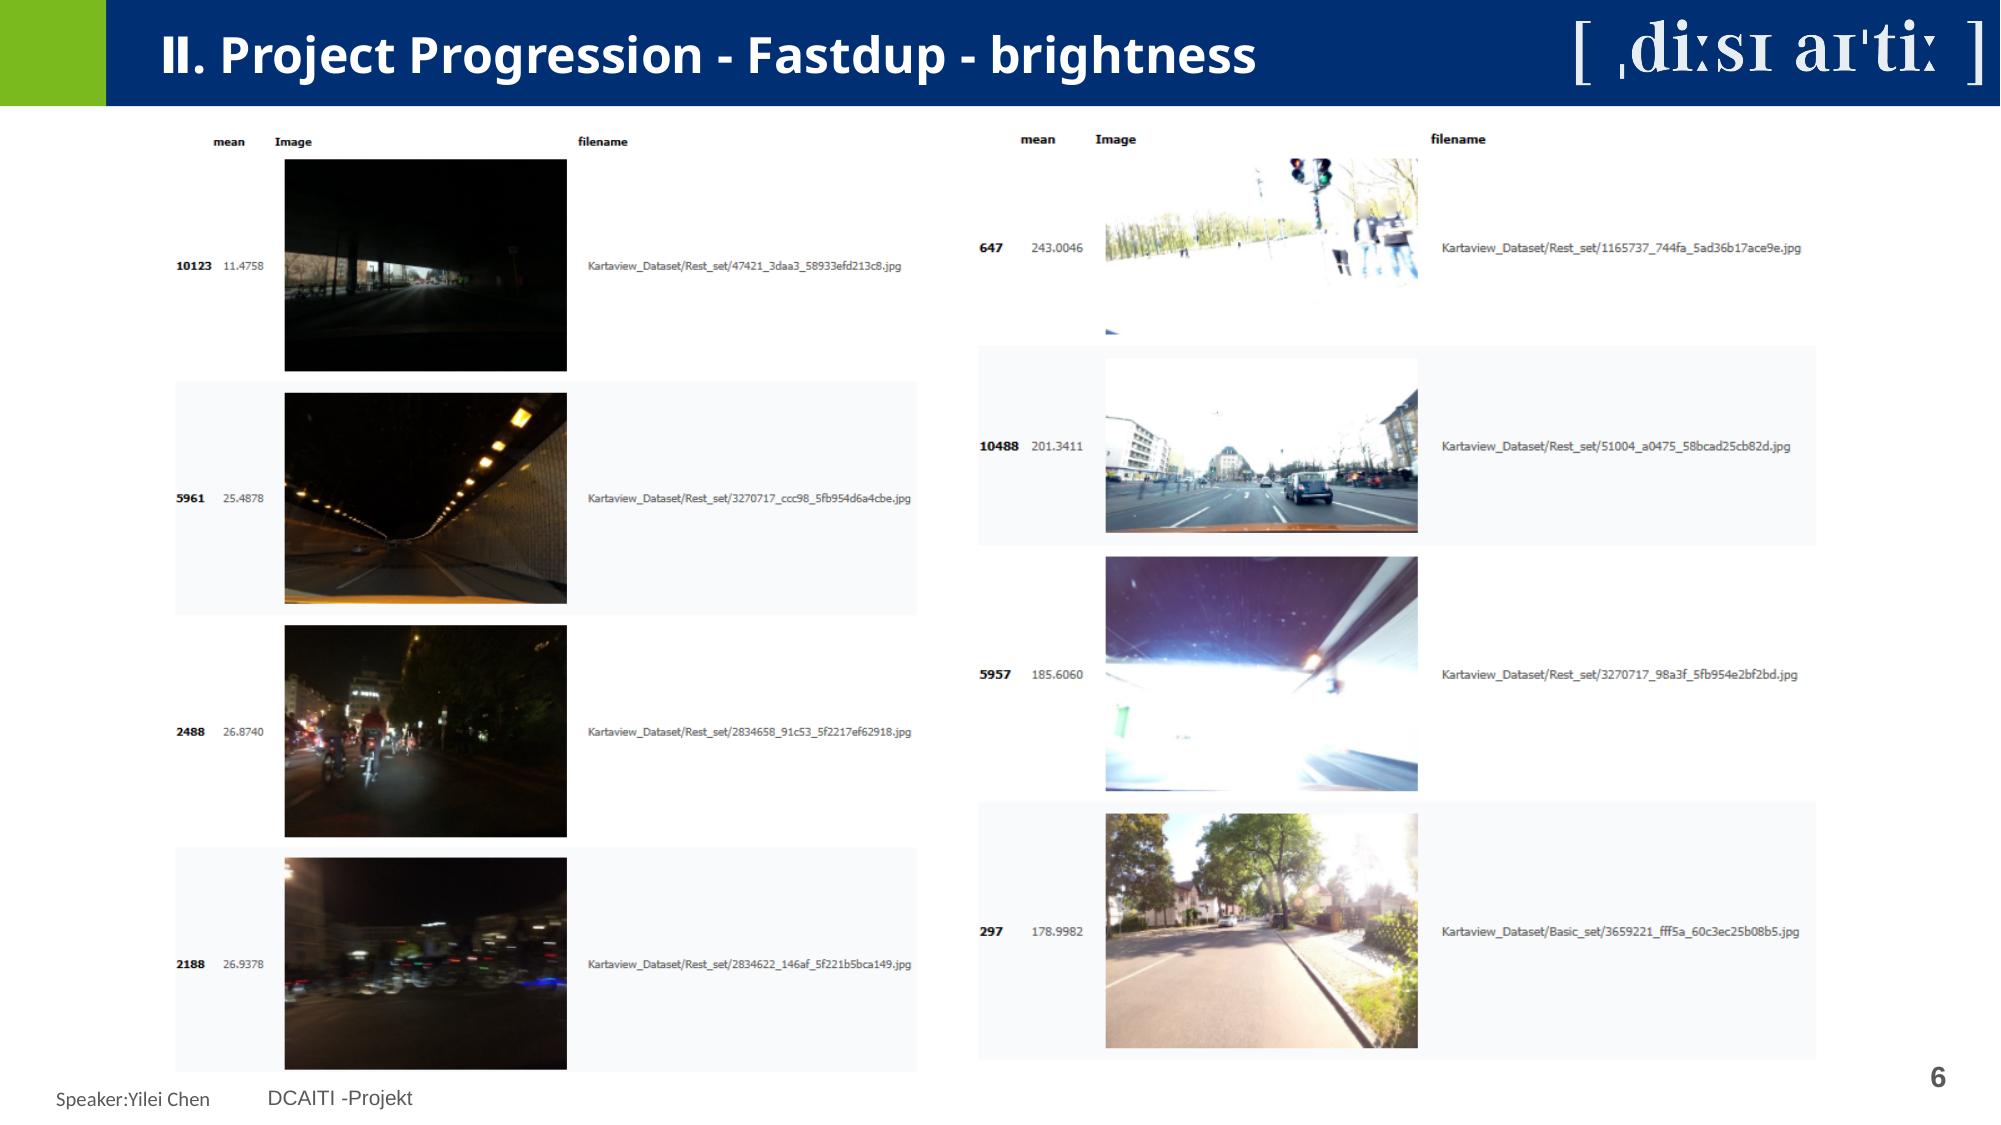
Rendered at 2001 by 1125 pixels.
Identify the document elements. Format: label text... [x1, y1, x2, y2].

text_box Ⅱ. Project Progression - Fastdup - brightness [106, 0, 1626, 107]
slide_number Speaker:Yilei Chen [52, 1071, 215, 1125]
text_box DCAITI -Projekt [267, 1071, 1841, 1125]
picture [172, 129, 917, 1073]
picture [976, 125, 1875, 1073]
text_box ‹#› [1850, 1022, 1947, 1125]
picture [1626, 9, 1993, 94]
